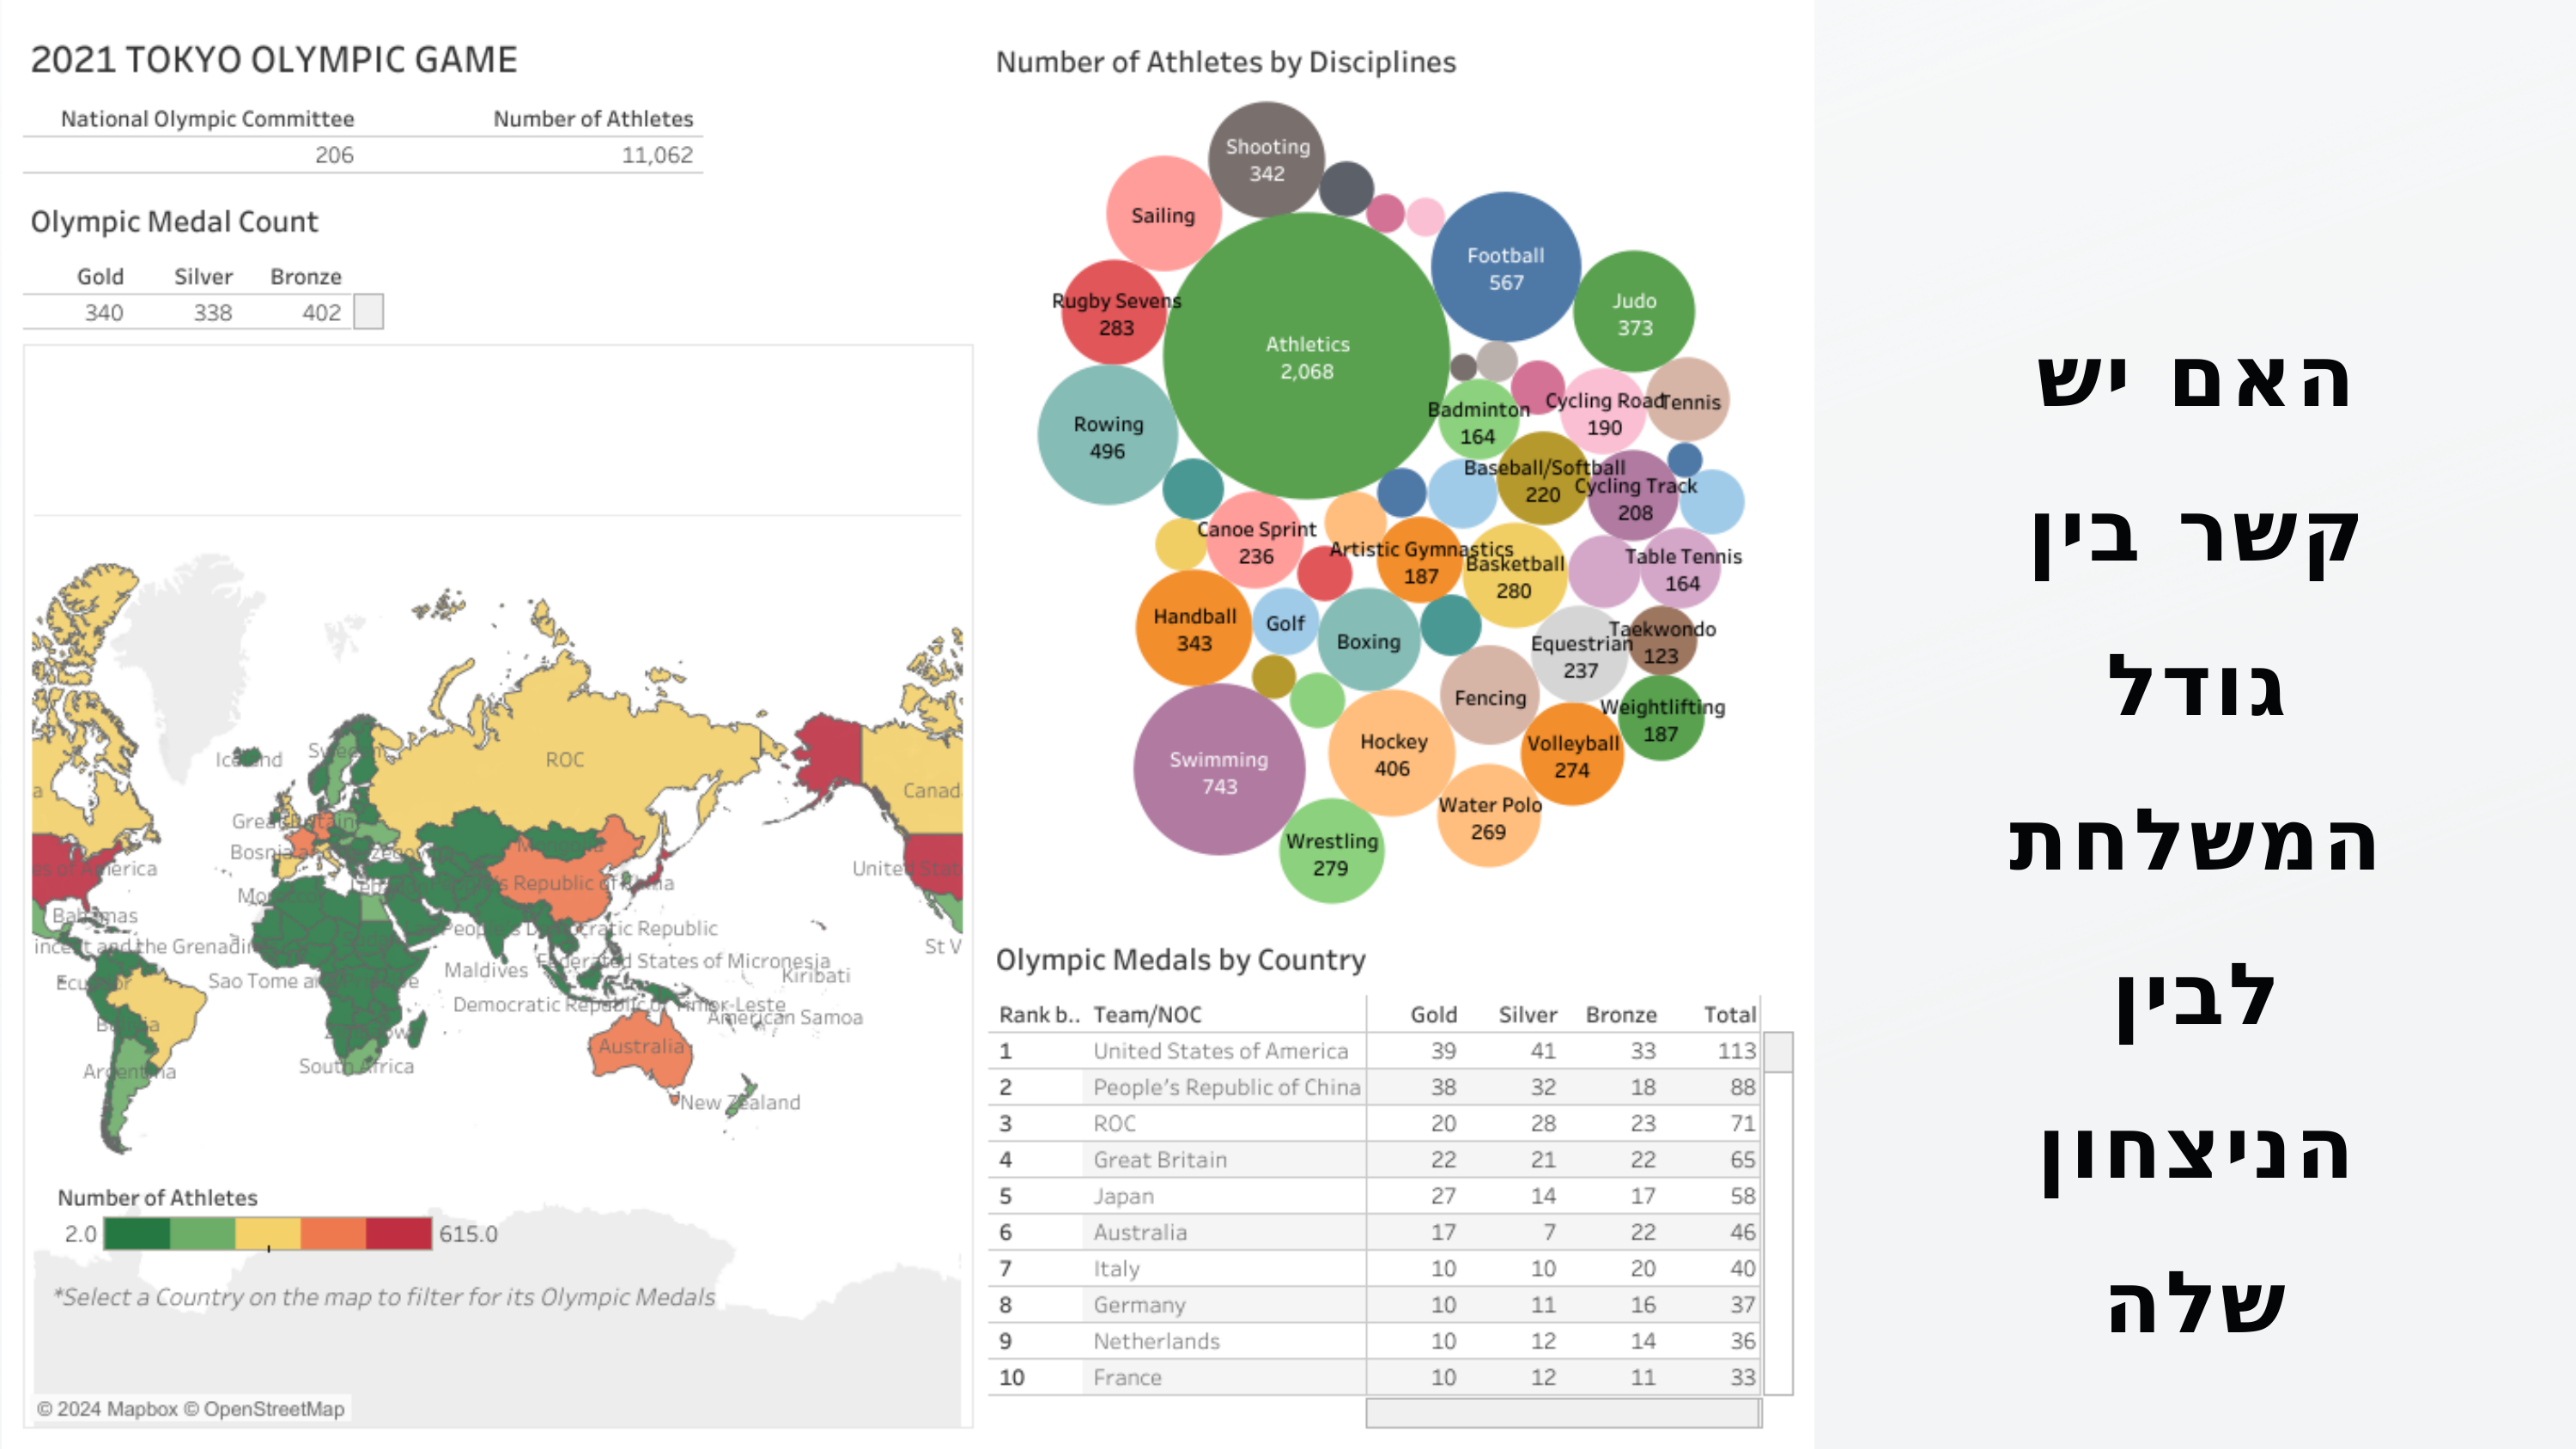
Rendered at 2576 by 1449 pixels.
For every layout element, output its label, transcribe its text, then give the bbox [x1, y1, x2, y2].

text_box האם יש קשר בין גודל המשלחת לבין הניצחון שלה [1931, 263, 2458, 1357]
picture [1, 0, 1814, 1449]
text_box [1816, 0, 2576, 1449]
